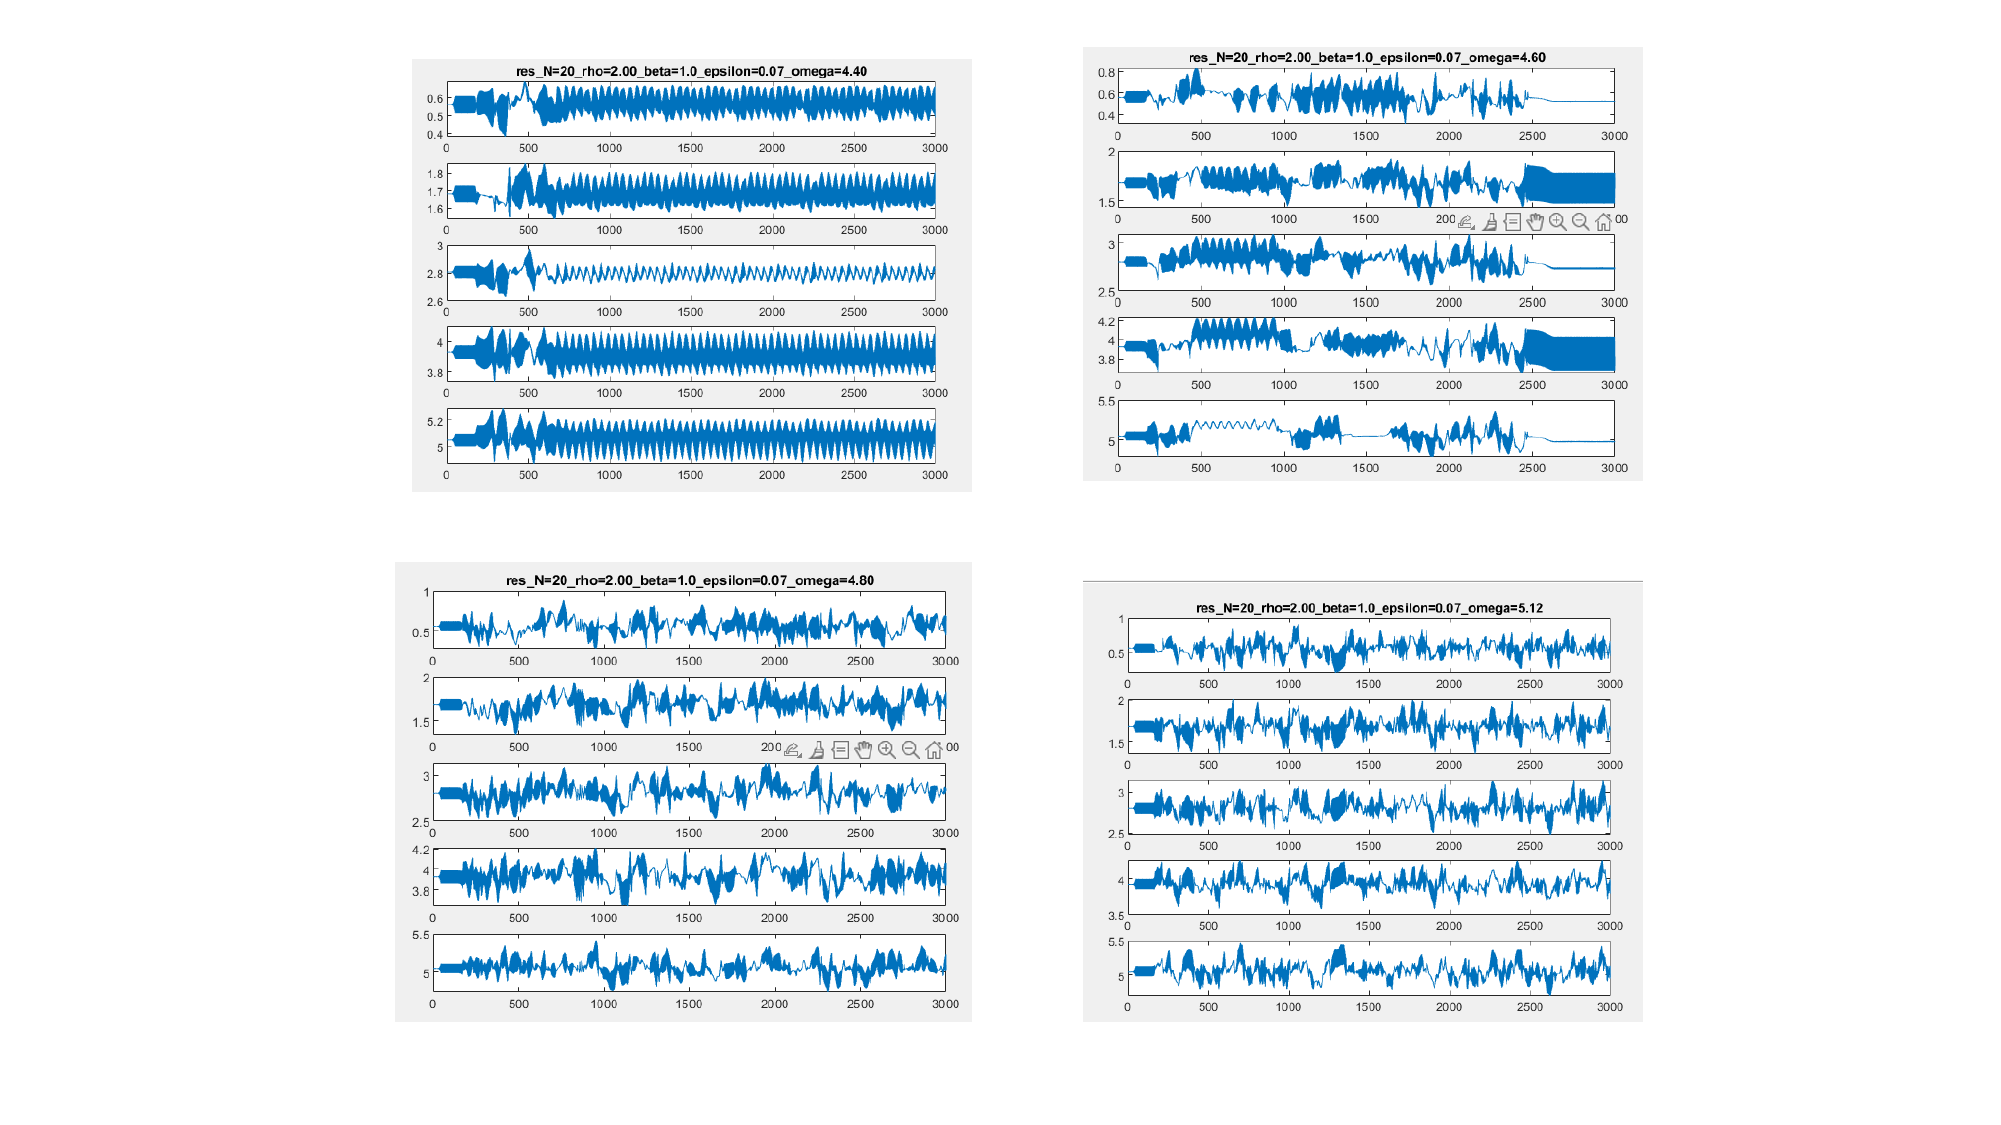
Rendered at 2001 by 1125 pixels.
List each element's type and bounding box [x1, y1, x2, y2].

picture [1083, 579, 1644, 1022]
picture [395, 561, 972, 1022]
picture [411, 58, 972, 493]
picture [1083, 47, 1644, 482]
